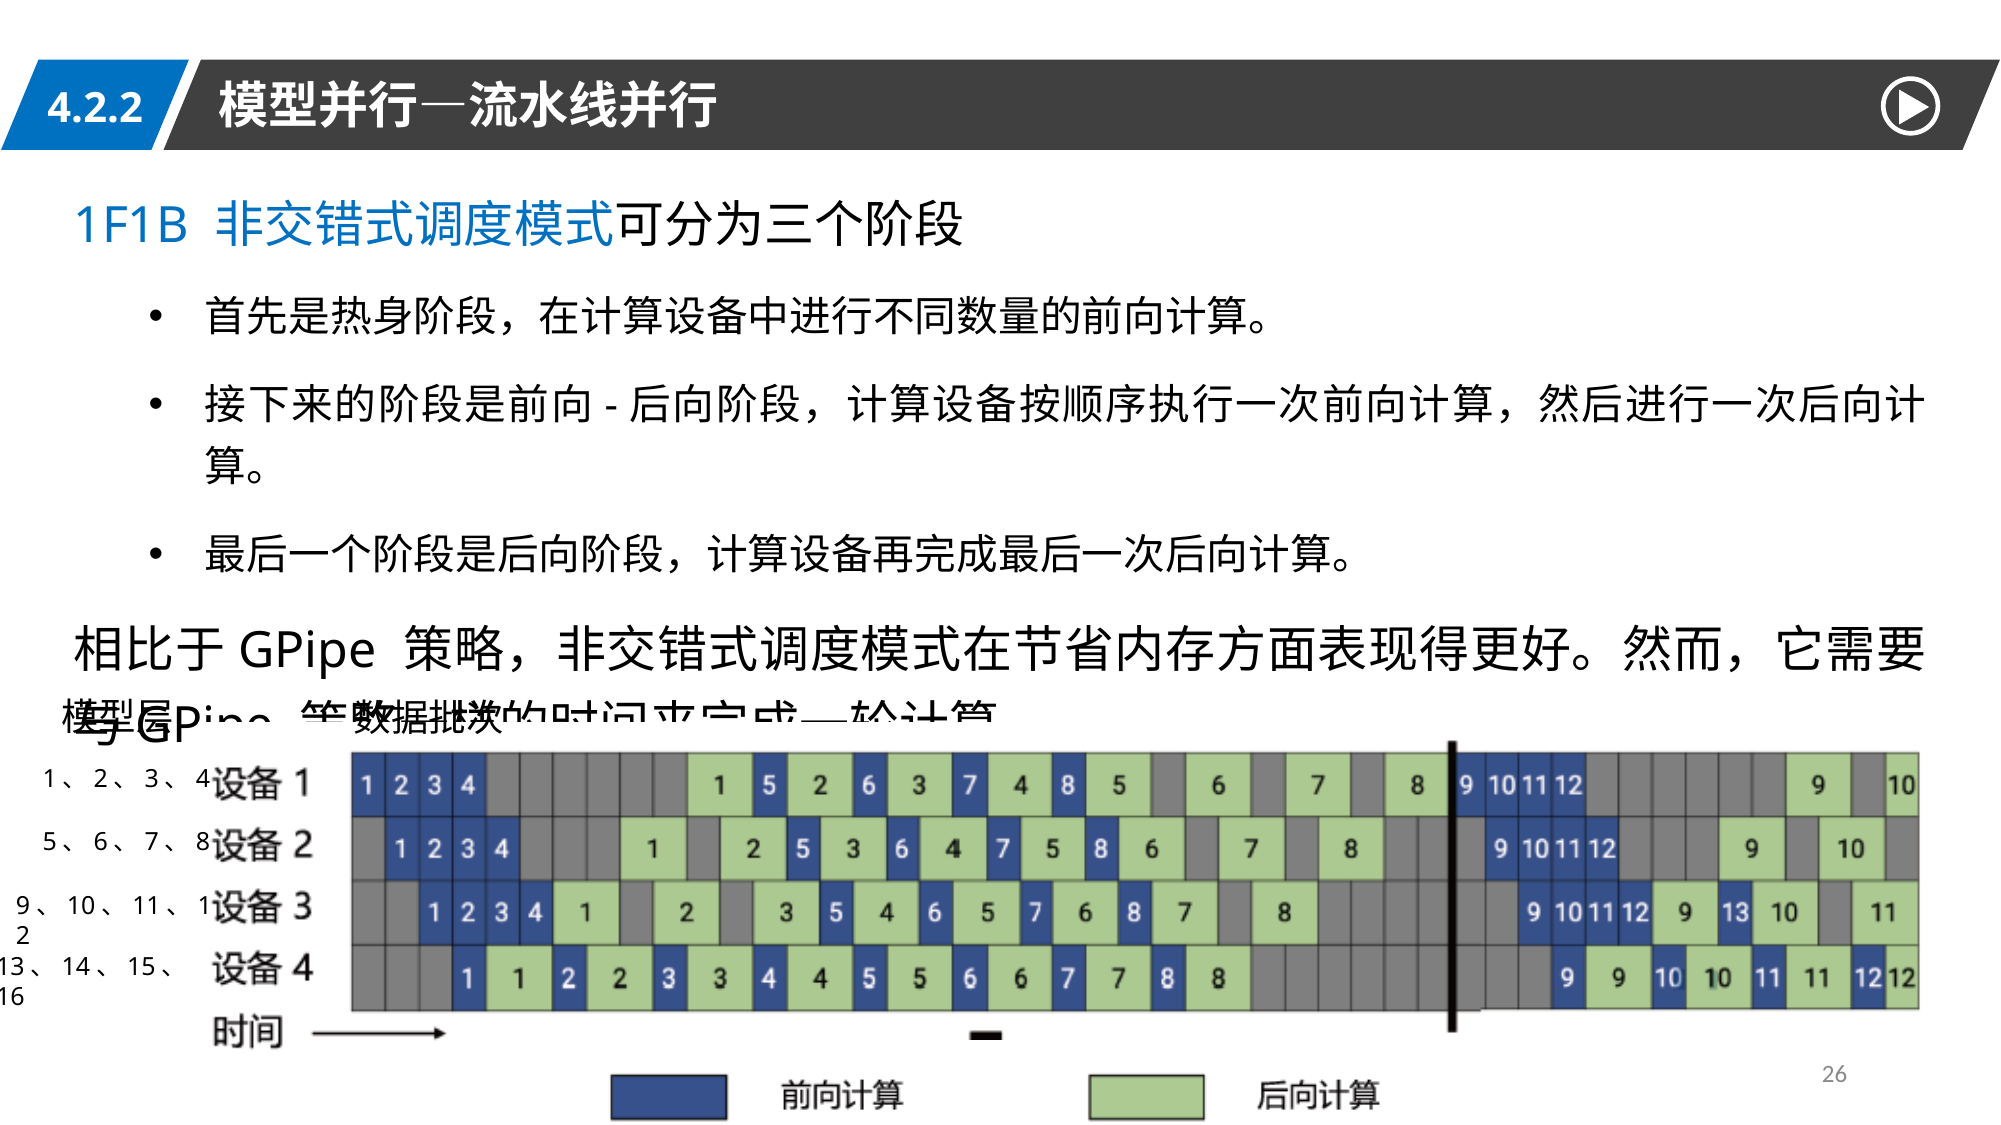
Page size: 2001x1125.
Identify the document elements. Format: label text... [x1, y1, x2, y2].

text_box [1883, 78, 1939, 134]
slide_number 26 [1417, 1065, 1863, 1103]
text_box 13、14、15、16 [0, 942, 192, 1018]
text_box 1F1B 非交错式调度模式可分为三个阶段 首先是热身阶段，在计算设备中进行不同数量的前向计算。 接下来的阶段是前向-后向阶段，计算设备按顺序执行一次前向计算，然后进行一次后向计算。 最后一个阶段是后向阶段，计算设备再完成最后一次后向计算。 相比于GPipe 策略，非交错式调度模式在节省内存方面表现得更好。然而，它需要与GPipe 策略一样的时间来完成一轮计算。 [58, 170, 1942, 755]
text_box 9、10、11、12 [1, 881, 192, 942]
text_box [1, 89, 157, 150]
text_box [163, 59, 2000, 150]
text_box 模型层 [46, 685, 189, 746]
text_box 数据批次 [338, 686, 519, 720]
picture [198, 722, 1945, 1125]
text_box 模型并行—流水线并行 [203, 66, 734, 142]
text_box 5、6、7、8 [27, 818, 192, 864]
text_box 1、2、3、4 [27, 755, 192, 800]
text_box 4.2.2 [26, 73, 164, 138]
text_box [32, 59, 189, 120]
